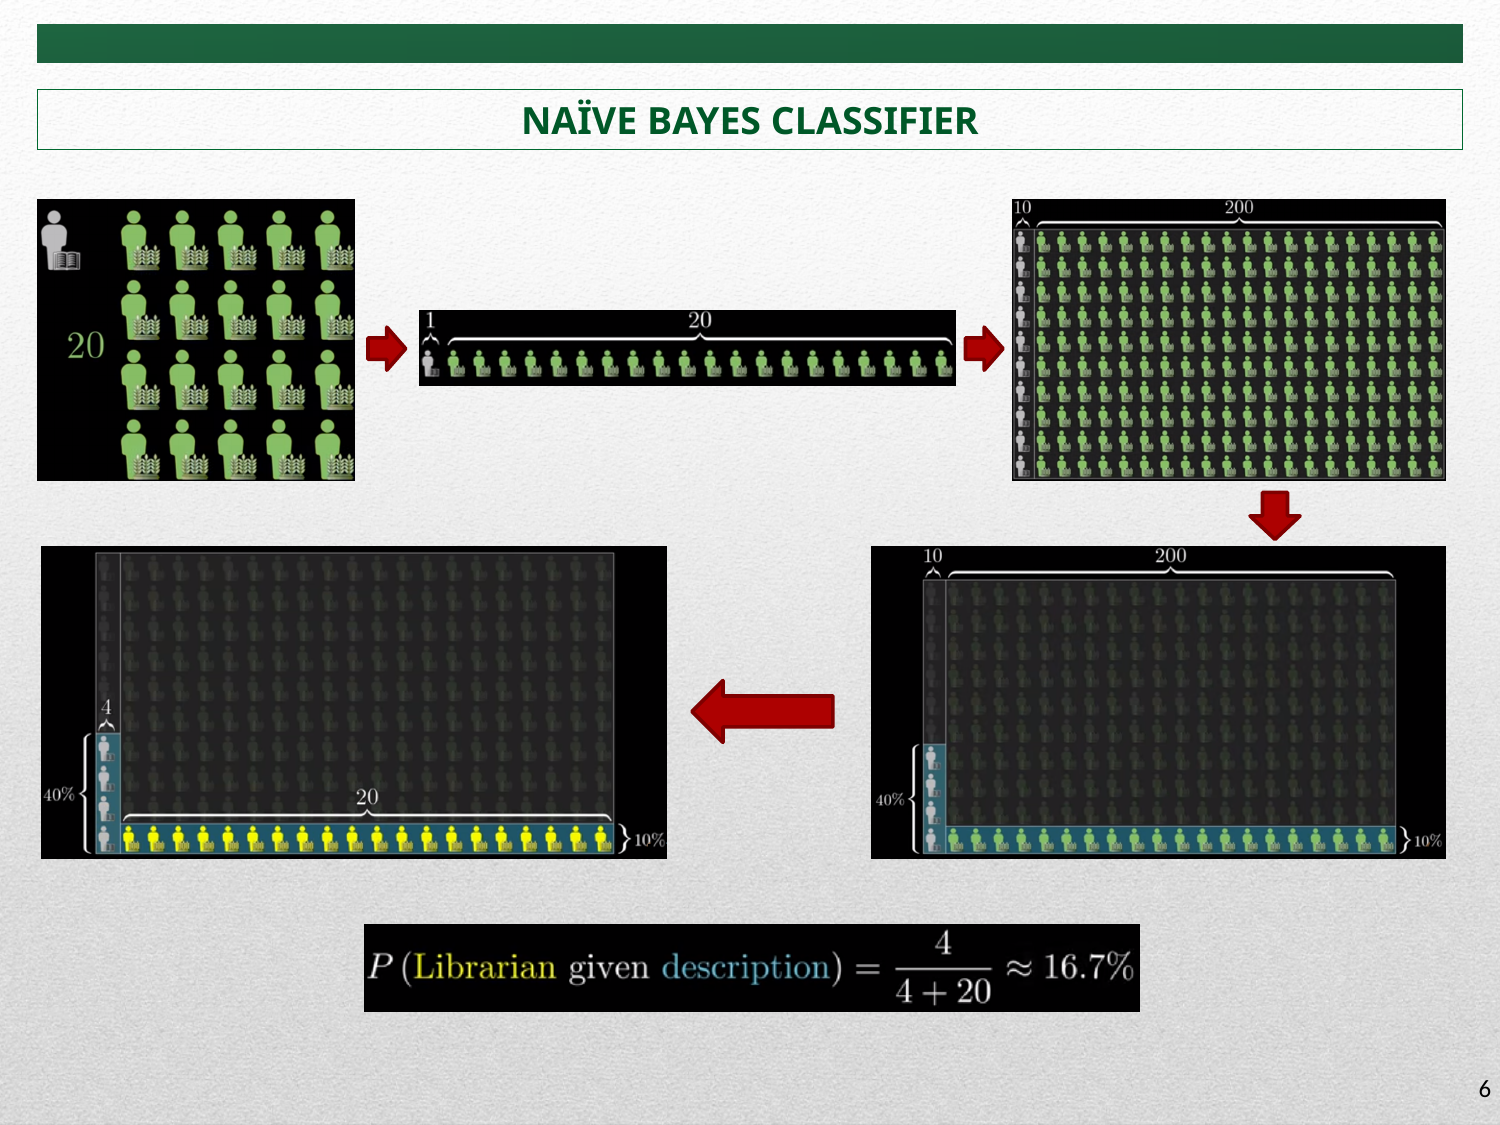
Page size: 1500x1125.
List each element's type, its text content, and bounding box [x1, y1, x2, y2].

picture [1011, 199, 1446, 482]
text_box [1248, 492, 1302, 541]
picture [418, 309, 957, 387]
text_box [366, 325, 408, 372]
title NAÏVE BAYES CLASSIFIER [37, 89, 1463, 150]
picture [870, 546, 1446, 860]
slide_number 6 [1381, 1065, 1500, 1125]
picture [364, 924, 1141, 1013]
picture [37, 24, 1463, 63]
text_box [690, 678, 835, 745]
picture [40, 546, 668, 860]
picture [36, 199, 355, 482]
text_box [963, 325, 1005, 372]
